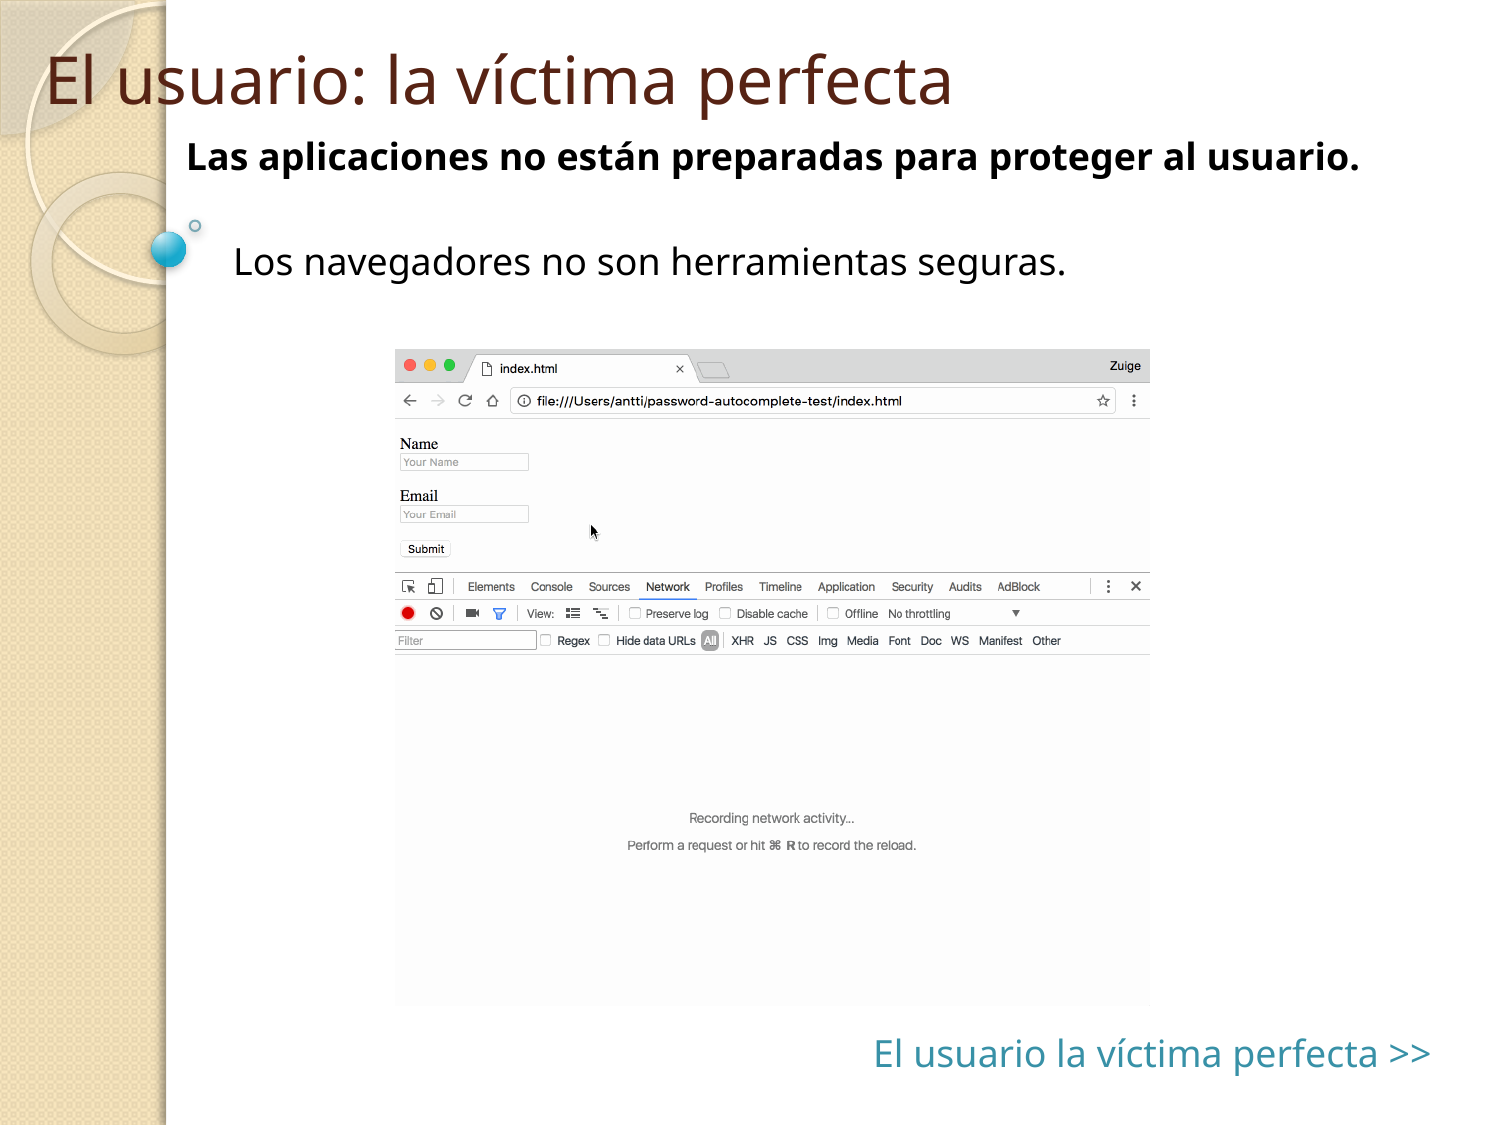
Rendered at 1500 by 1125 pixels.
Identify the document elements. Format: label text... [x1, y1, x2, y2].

text_box Los navegadores no son herramientas seguras. [218, 230, 1353, 290]
text_box El usuario: la víctima perfecta [29, 30, 1391, 126]
picture [395, 349, 1151, 1006]
text_box El usuario la víctima perfecta >> [182, 1023, 1447, 1083]
text_box Las aplicaciones no están preparadas para proteger al usuario. [171, 125, 1459, 186]
